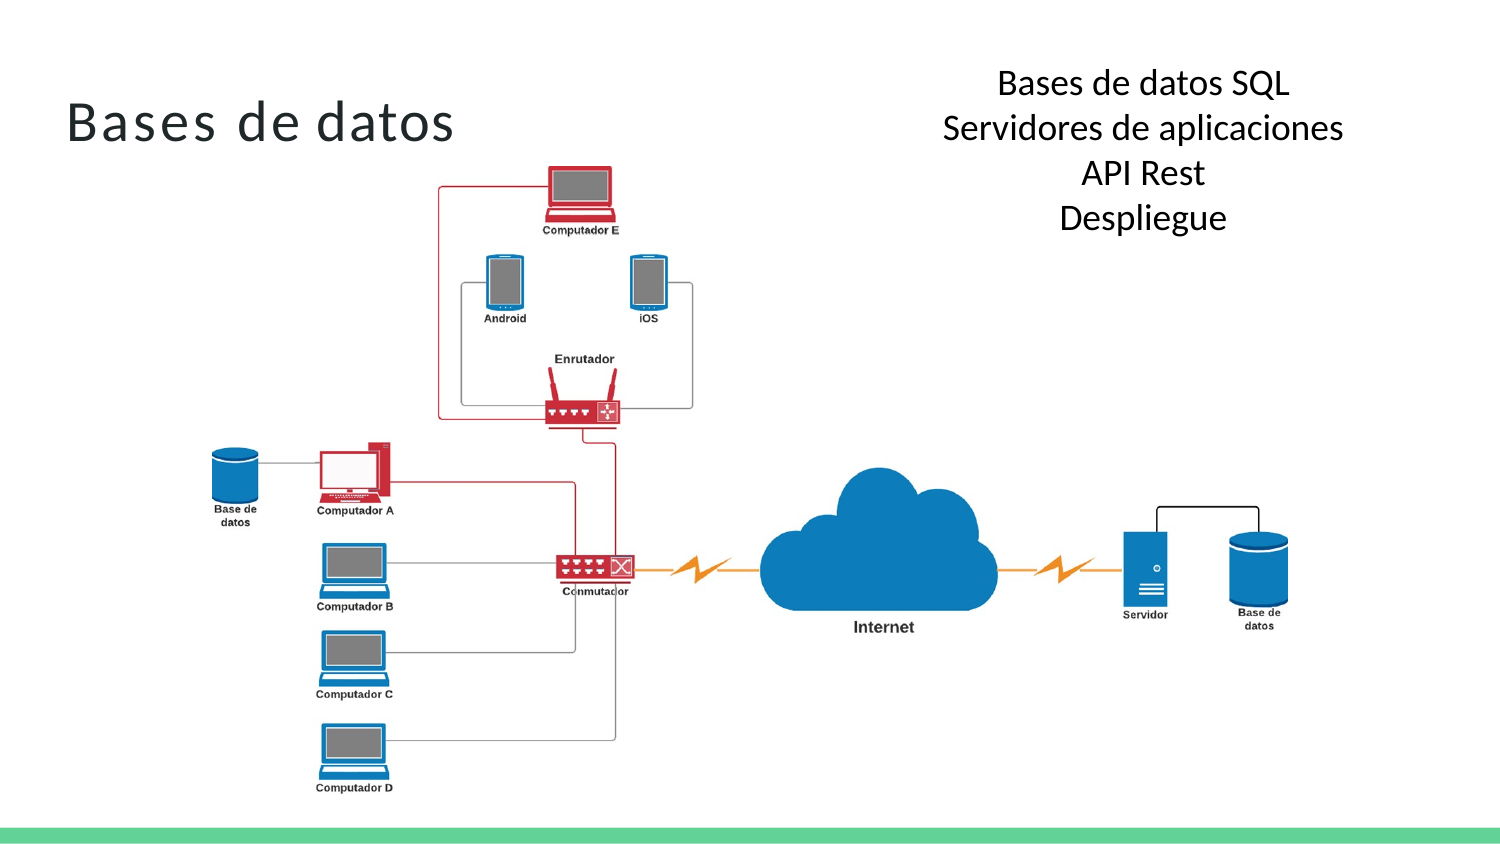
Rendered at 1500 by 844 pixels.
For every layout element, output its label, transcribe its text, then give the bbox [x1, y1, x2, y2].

title Bases de datos [64, 80, 461, 224]
text_box Bases de datos SQL Servidores de aplicaciones API Rest Despliegue [849, 50, 1438, 246]
picture [212, 166, 1288, 794]
